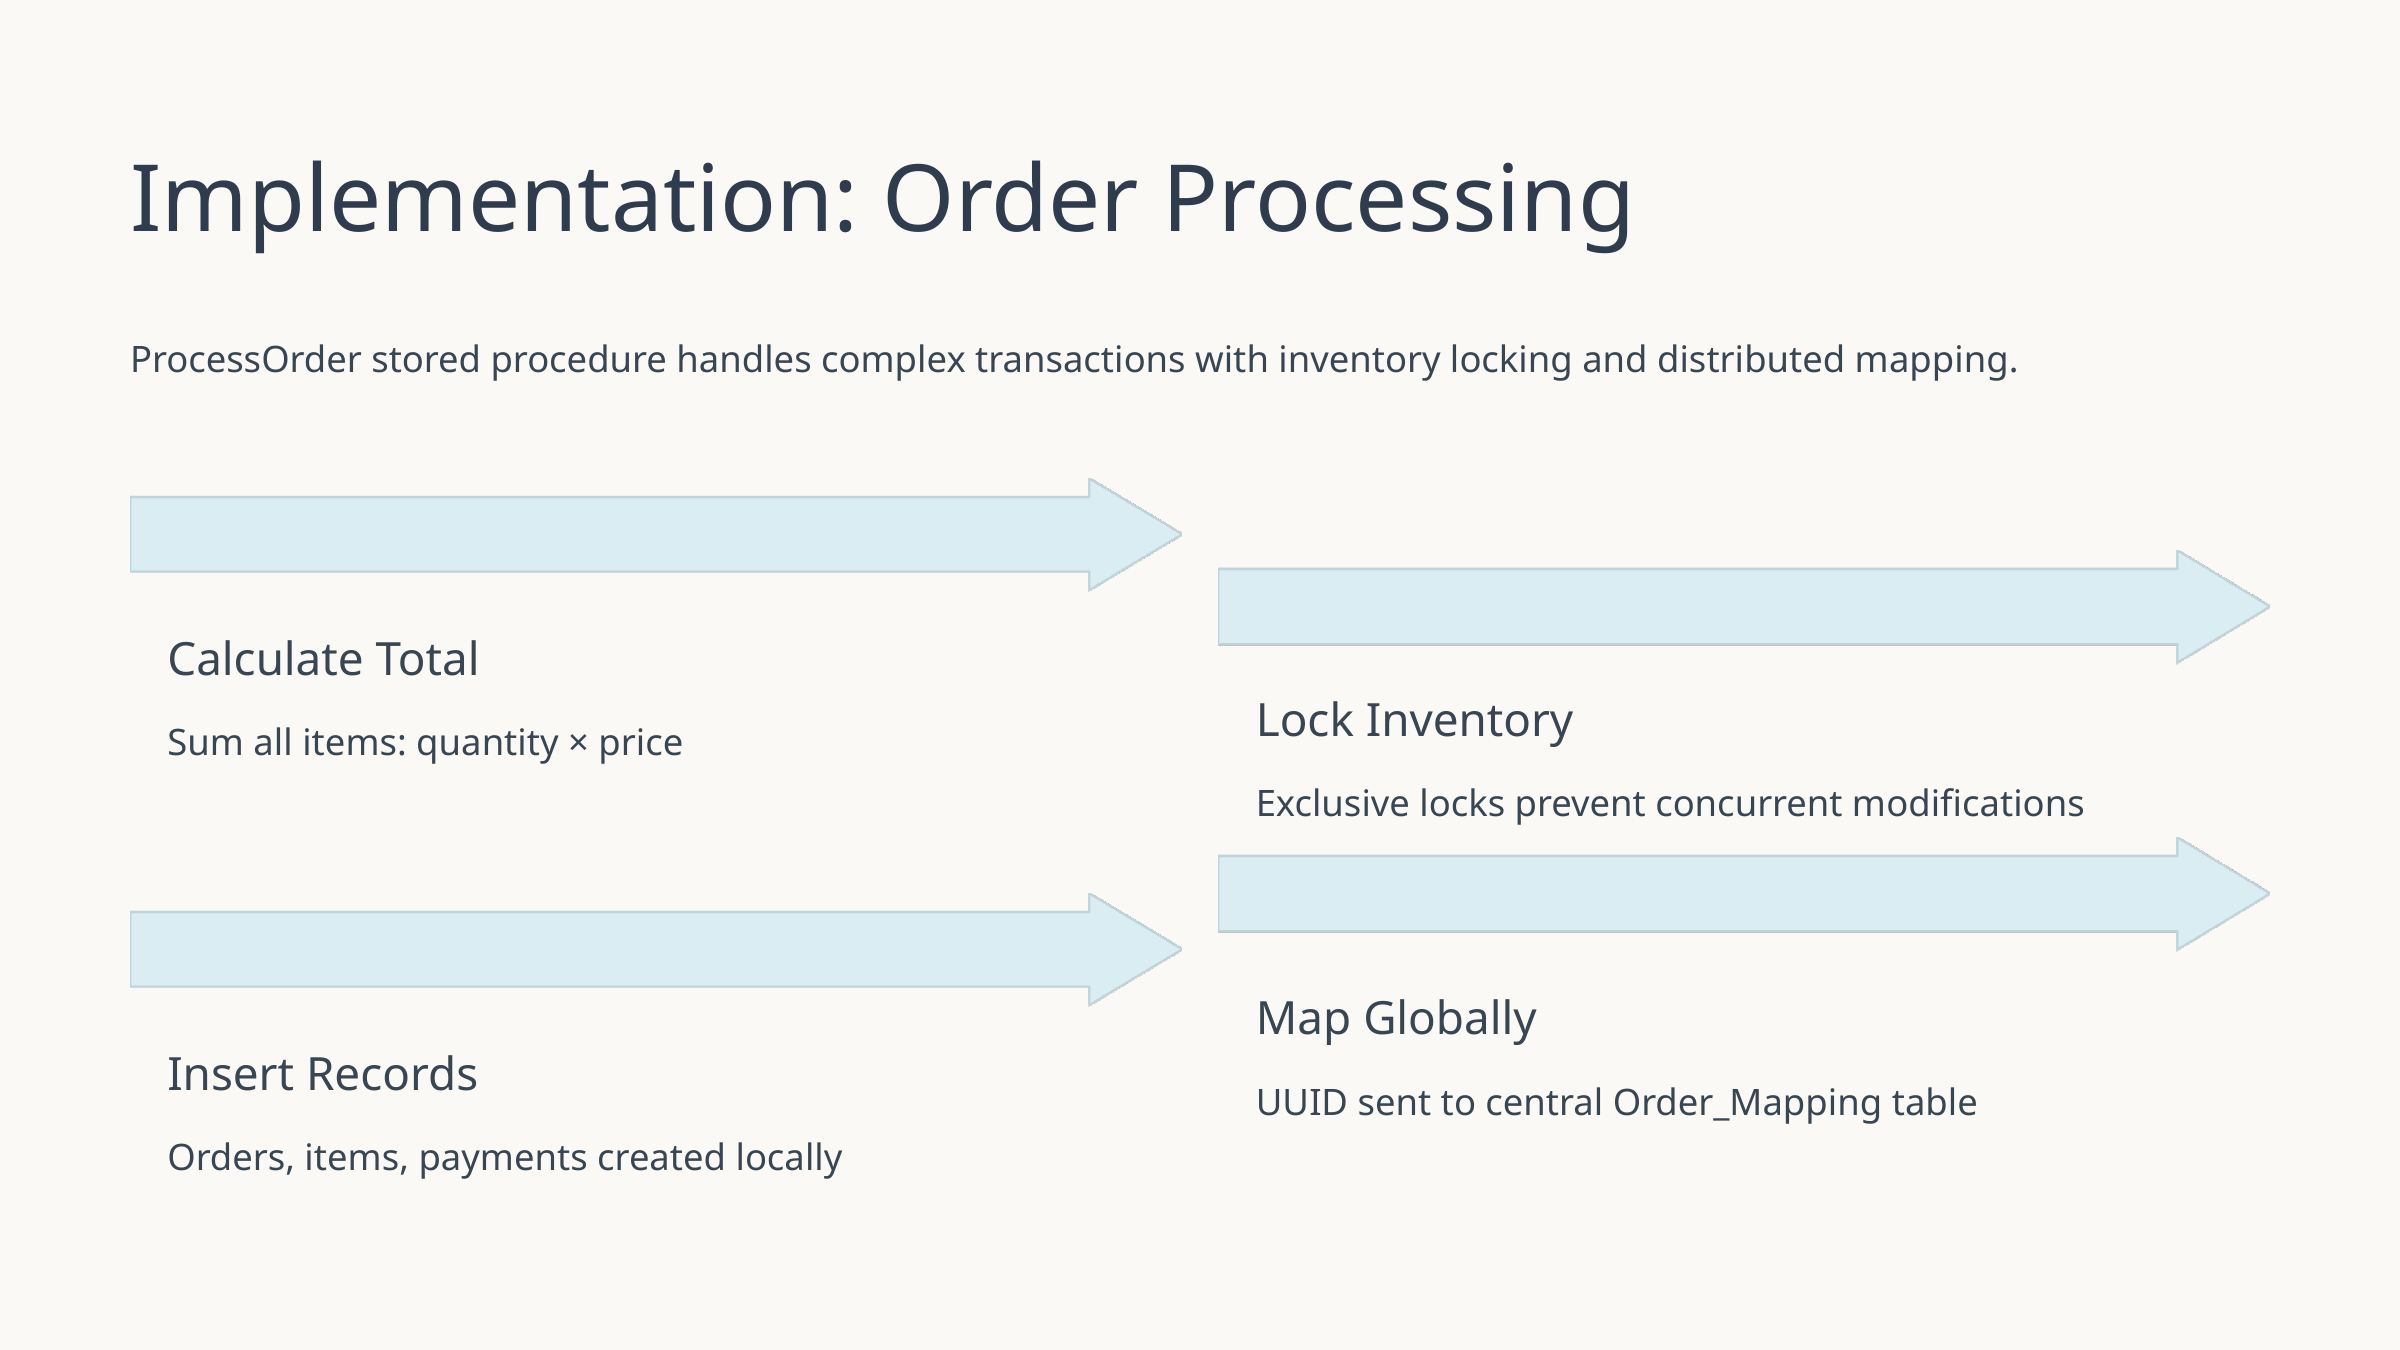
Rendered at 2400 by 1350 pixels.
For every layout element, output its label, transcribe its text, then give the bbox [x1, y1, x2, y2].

picture [130, 893, 1182, 1082]
text_box Exclusive locks prevent concurrent modifications [1255, 768, 2233, 825]
text_box Lock Inventory [1255, 739, 1721, 747]
text_box Implementation: Order Processing [130, 134, 1574, 251]
picture [1218, 550, 2270, 739]
text_box Calculate Total [167, 666, 633, 686]
text_box UUID sent to central Order_Mapping table [1255, 1067, 2233, 1123]
picture [130, 478, 1182, 666]
picture [1218, 837, 2270, 1026]
text_box ProcessOrder stored procedure handles complex transactions with inventory locking and distributed mapping. [130, 324, 2270, 381]
text_box Sum all items: quantity × price [167, 707, 1145, 764]
text_box Insert Records [167, 1082, 633, 1101]
text_box Map Globally [1255, 1026, 1721, 1045]
text_box Orders, items, payments created locally [167, 1122, 1145, 1179]
